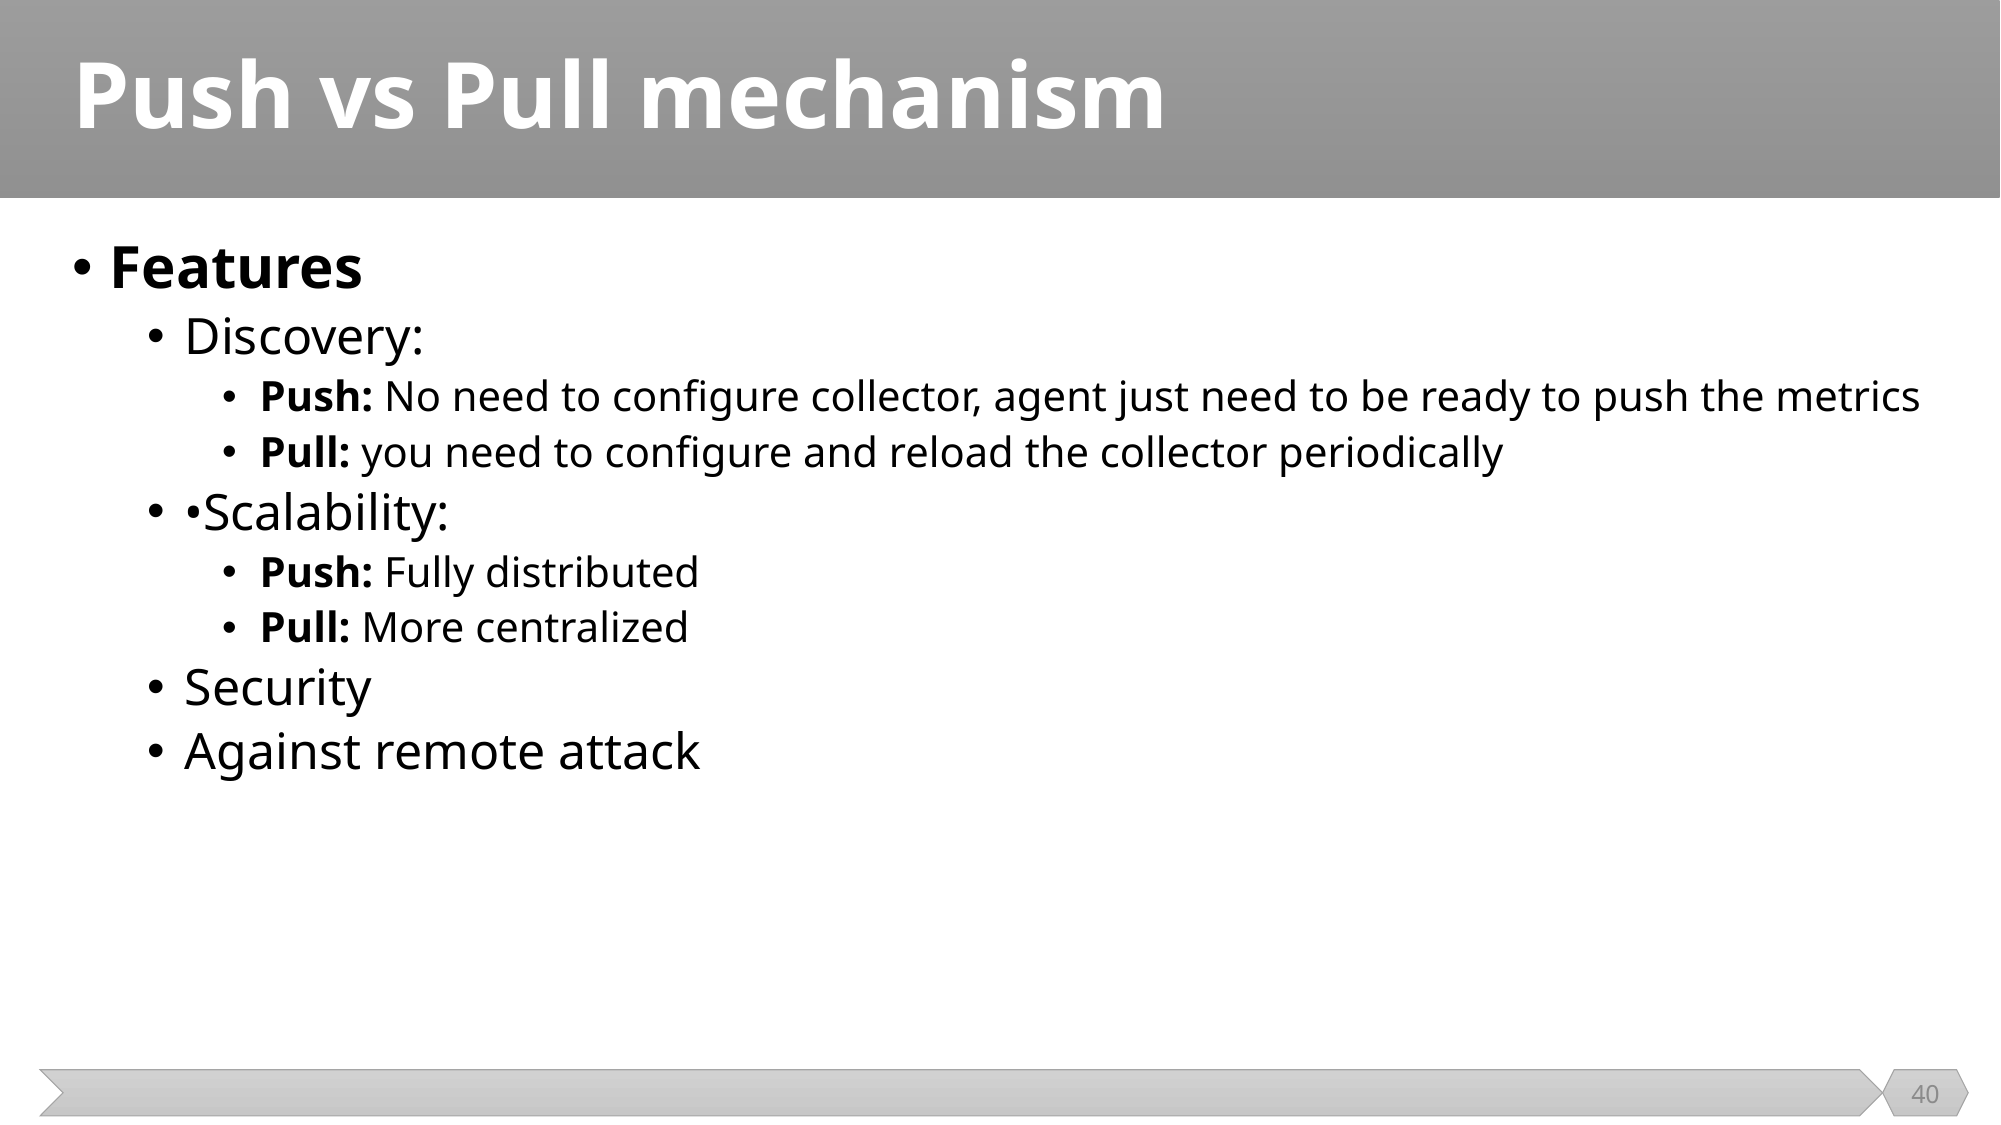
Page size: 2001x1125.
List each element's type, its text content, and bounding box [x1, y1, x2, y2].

title Push vs Pull mechanism [56, 0, 1969, 199]
slide_number 40 [1882, 1065, 1969, 1125]
list Features Discovery: Push: No need to configure collector, agent just need to be ready to push the metrics Pull: you need to configure and reload the collector periodically •Scalability: Push: Fully distributed Pull: More centralized Security Against remote attack [56, 230, 1969, 1010]
